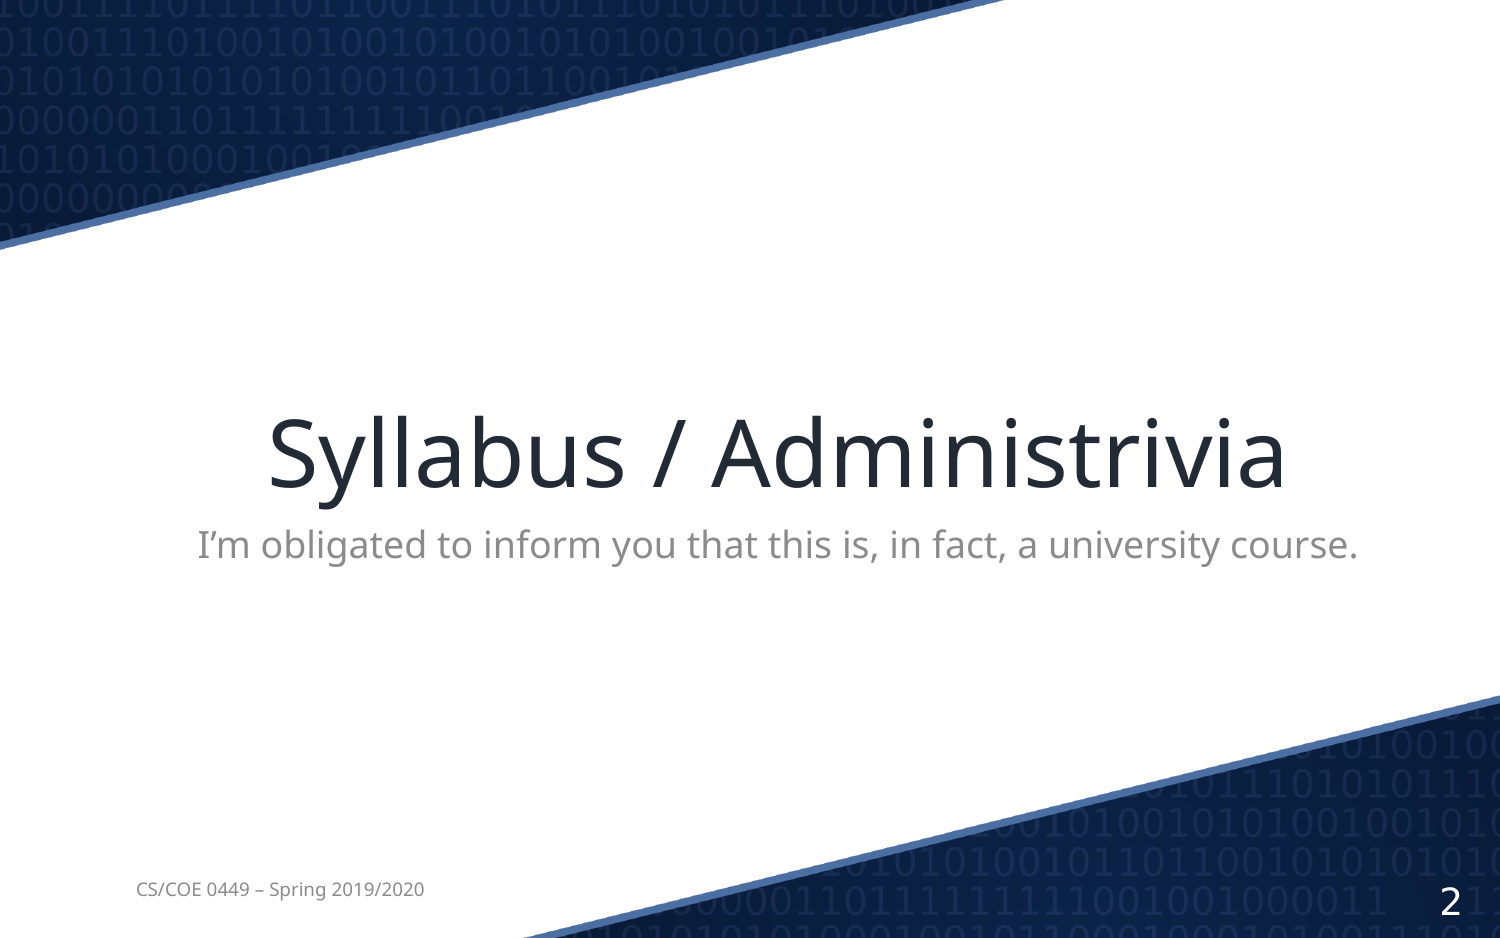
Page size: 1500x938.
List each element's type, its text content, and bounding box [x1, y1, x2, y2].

picture [0, 0, 1500, 938]
list I’m obligated to inform you that this is, in fact, a university course. [102, 519, 1456, 725]
footer CS/COE 0449 – Spring 2019/2020 [27, 865, 534, 916]
slide_number 2 [1376, 875, 1478, 926]
title Syllabus / Administrivia [102, 125, 1456, 516]
